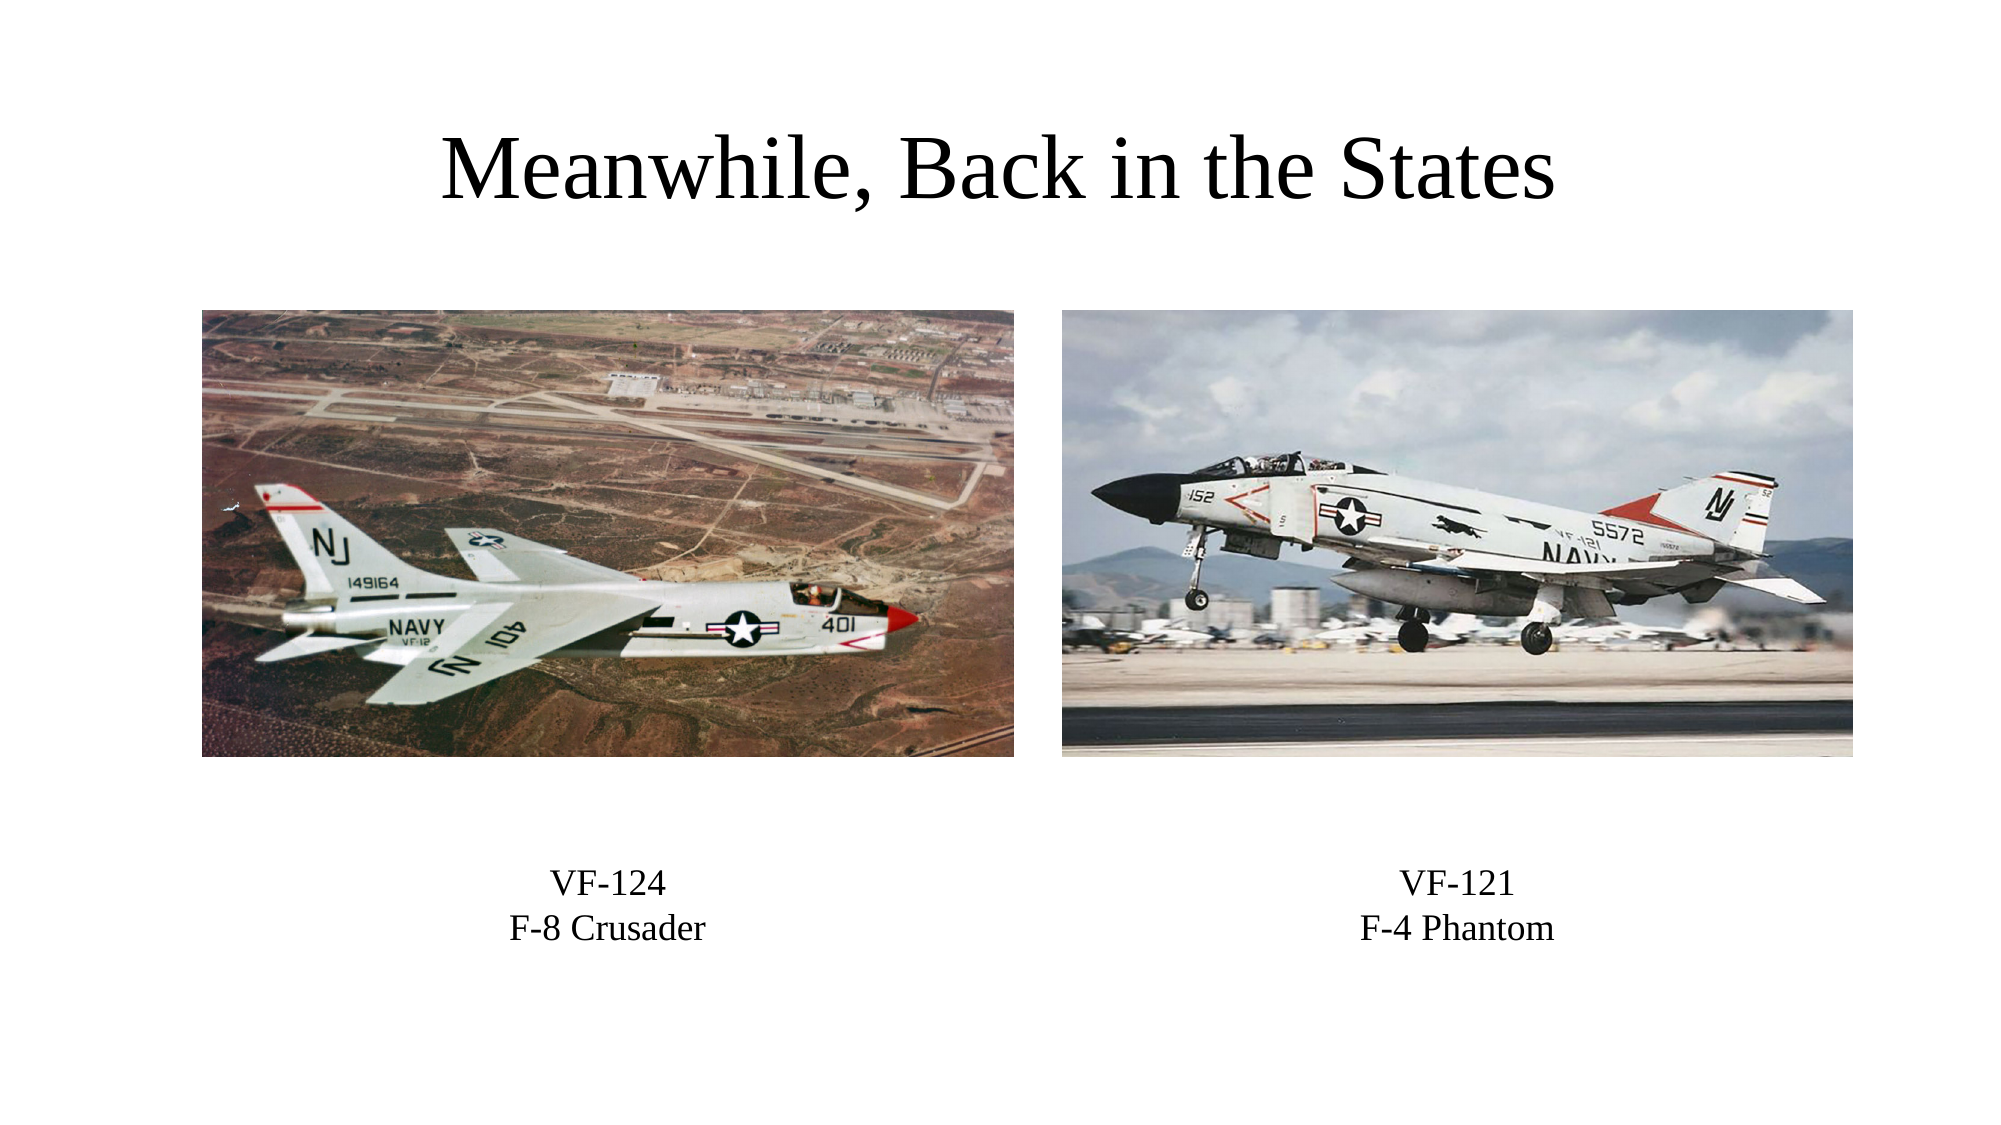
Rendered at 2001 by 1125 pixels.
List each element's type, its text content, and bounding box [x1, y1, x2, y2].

picture [202, 310, 1014, 757]
title Meanwhile, Back in the States [137, 59, 1863, 278]
picture [1062, 310, 1853, 757]
text_box VF-121 F-4 Phantom [1250, 850, 1665, 956]
text_box VF-124 F-8 Crusader [448, 850, 767, 956]
